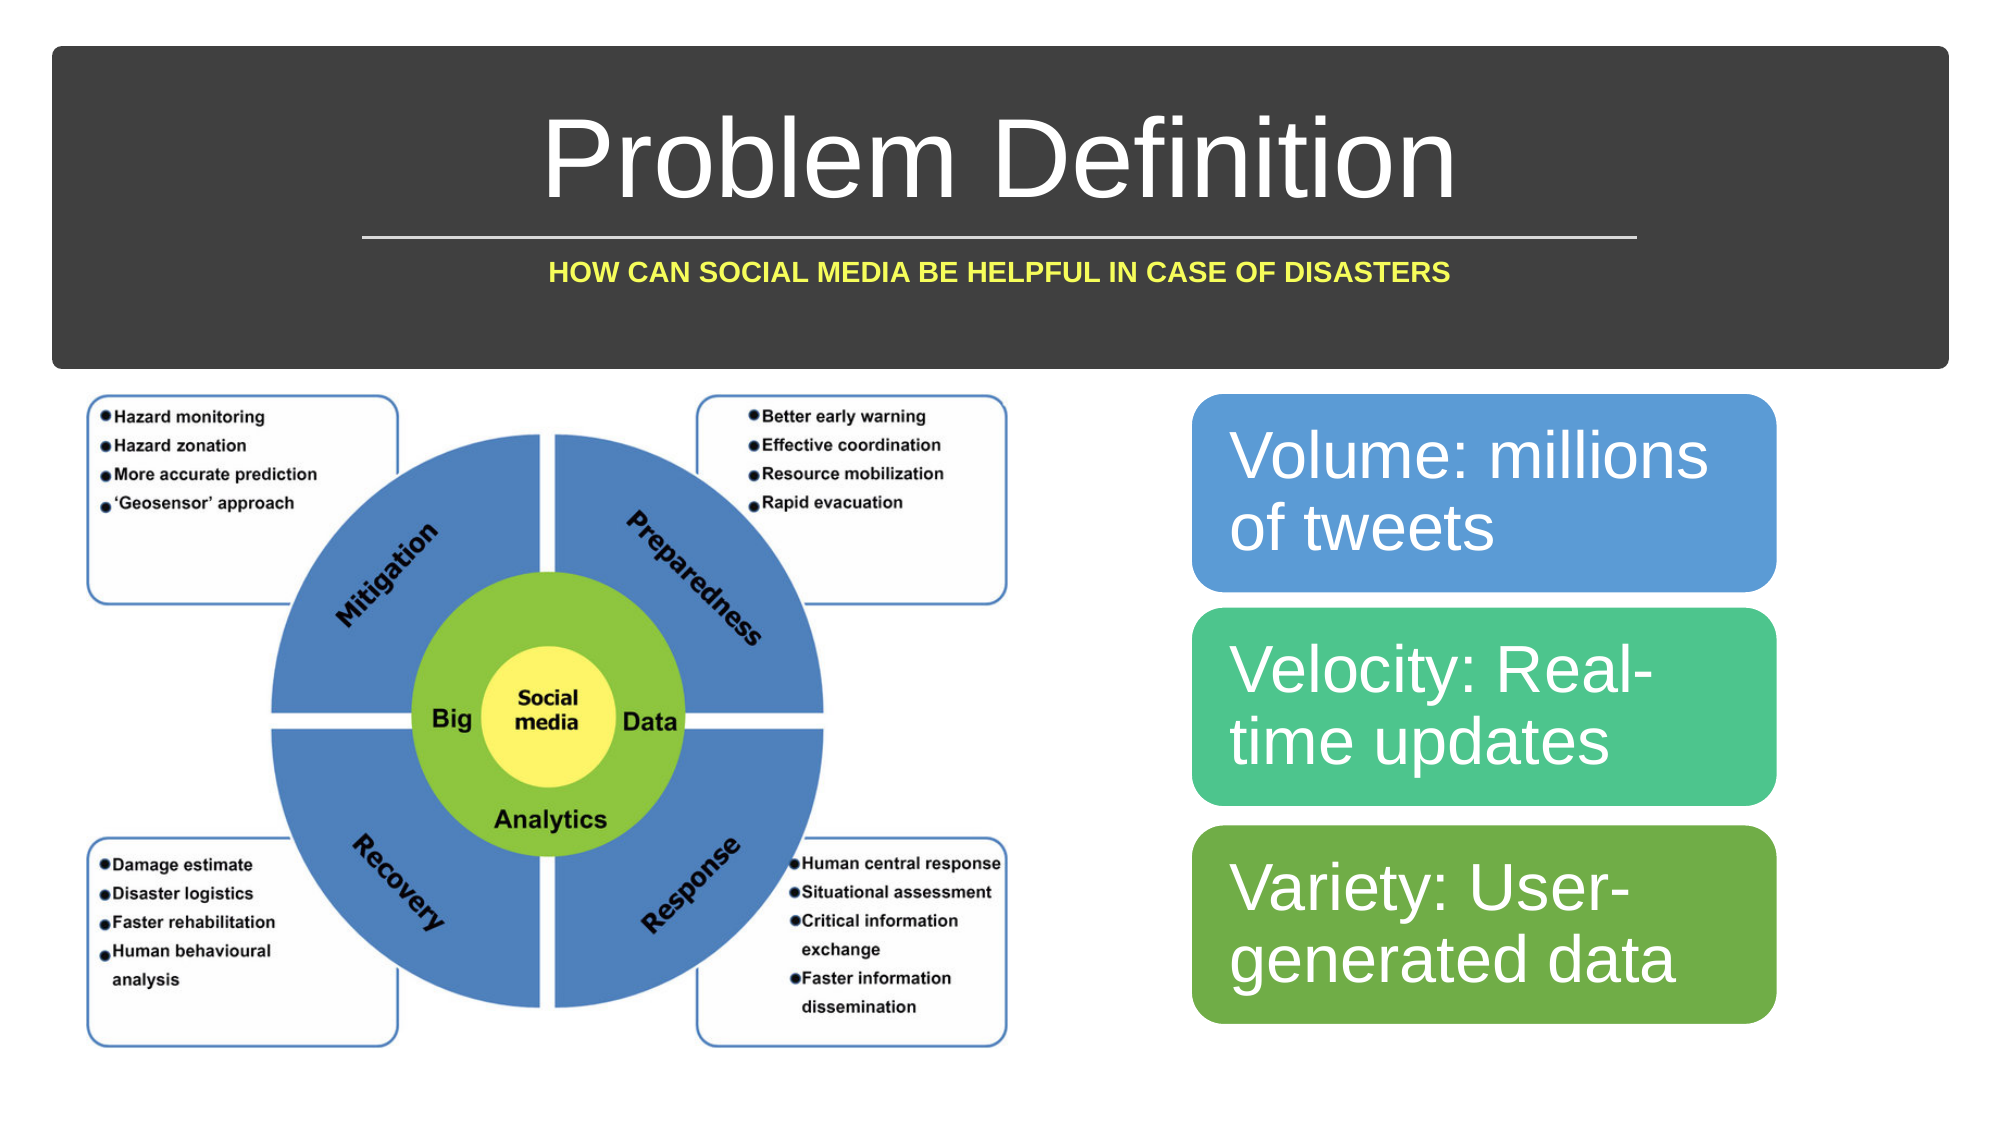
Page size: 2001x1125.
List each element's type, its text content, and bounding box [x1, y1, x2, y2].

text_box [1189, 378, 1779, 1036]
text_box [60, 54, 1940, 361]
title Problem Definition [86, 76, 1914, 230]
text_box HOW CAN SOCIAL MEDIA BE HELPFUL IN CASE OF DISASTERS [249, 250, 1750, 320]
picture [85, 392, 1011, 1049]
